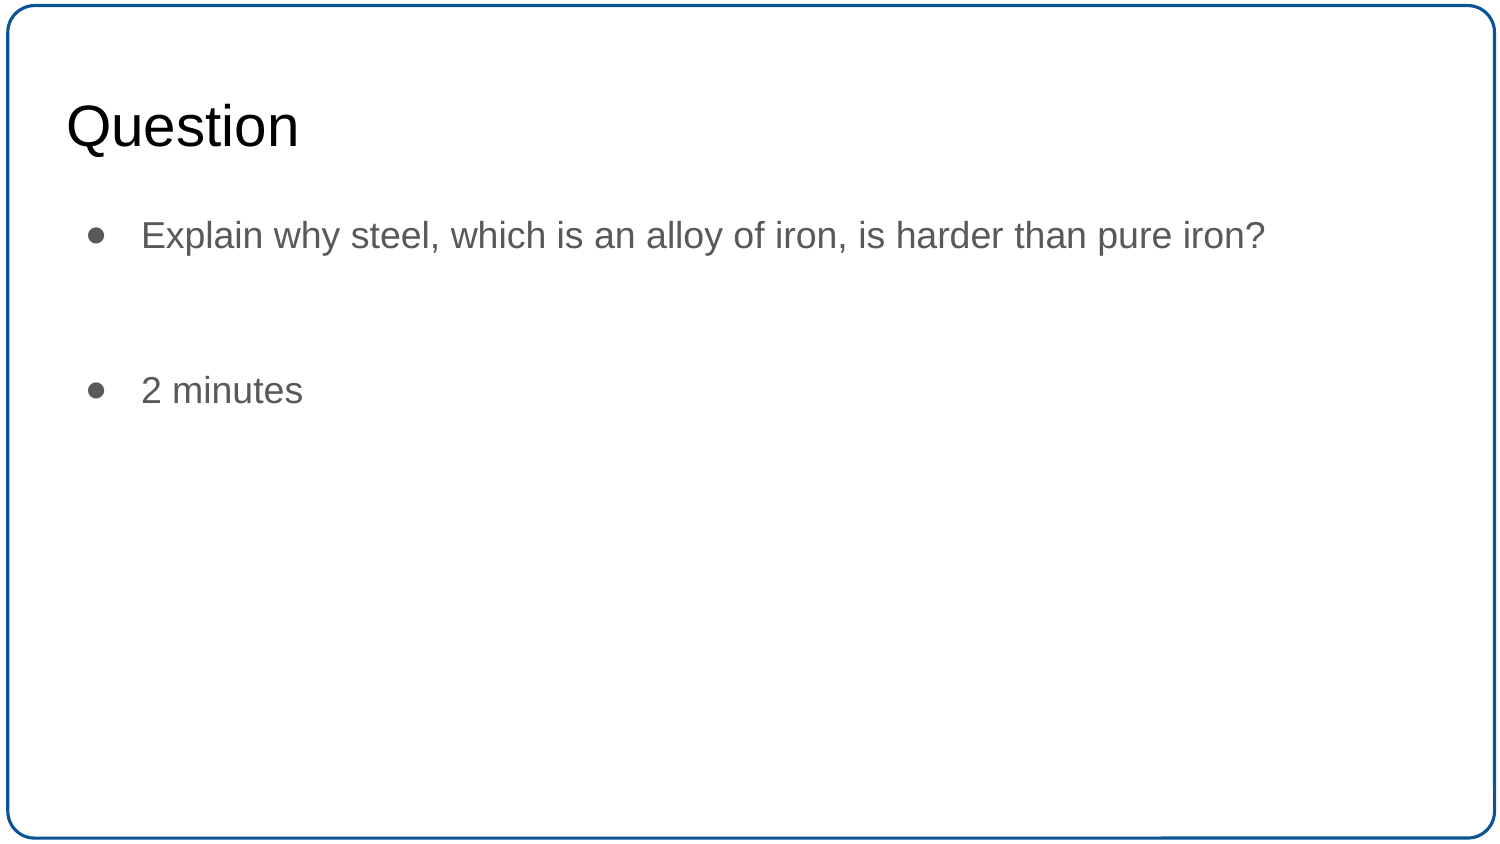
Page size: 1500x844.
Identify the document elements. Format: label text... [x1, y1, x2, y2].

list Explain why steel, which is an alloy of iron, is harder than pure iron? 2 minutes [51, 189, 1449, 750]
title Question [51, 72, 1449, 167]
